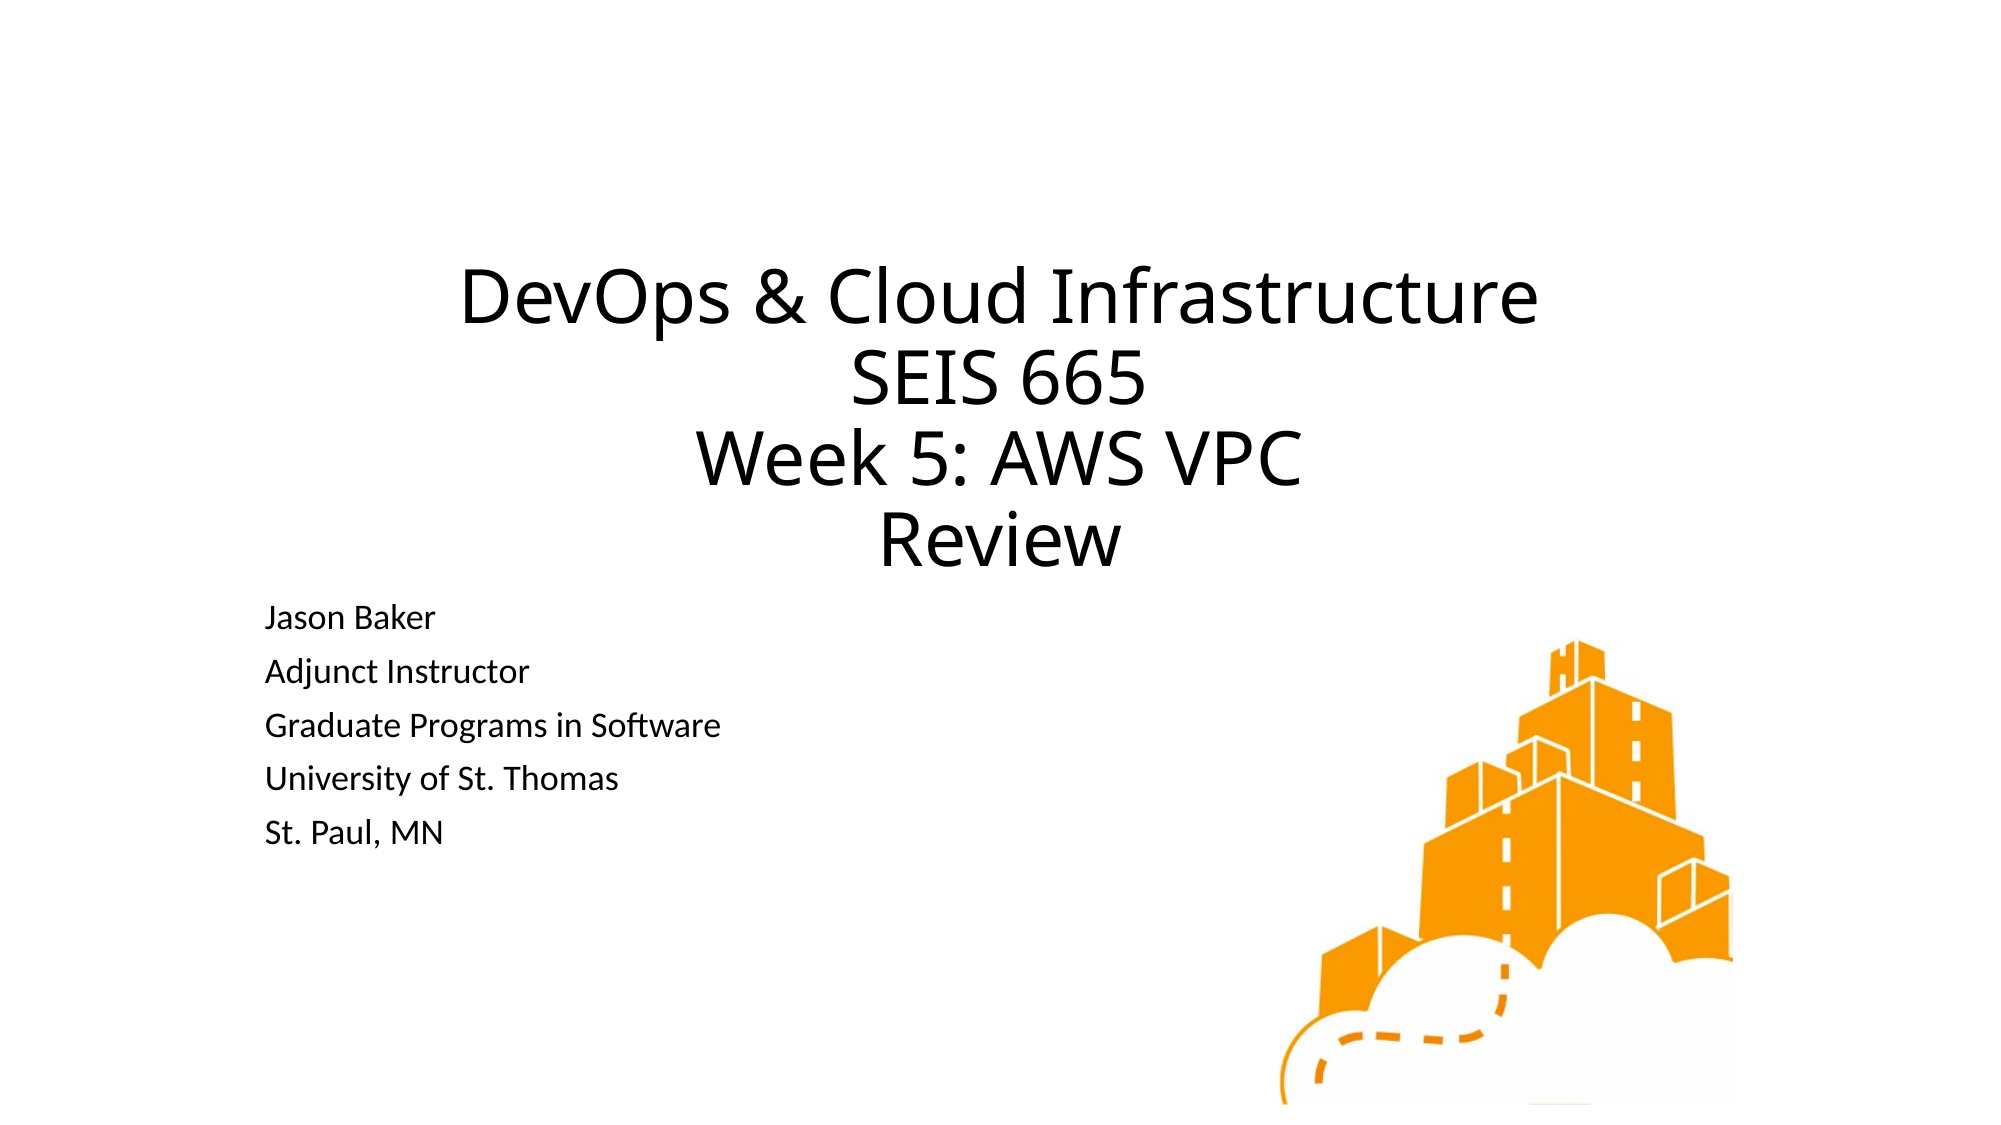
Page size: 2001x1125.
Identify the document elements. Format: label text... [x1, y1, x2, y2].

picture [1258, 619, 1733, 1105]
title DevOps & Cloud Infrastructure SEIS 665 Week 5: AWS VPC Review [362, 208, 1638, 590]
subtitle Jason Baker Adjunct Instructor Graduate Programs in Software University of St. Thomas St. Paul, MN [249, 590, 1750, 863]
